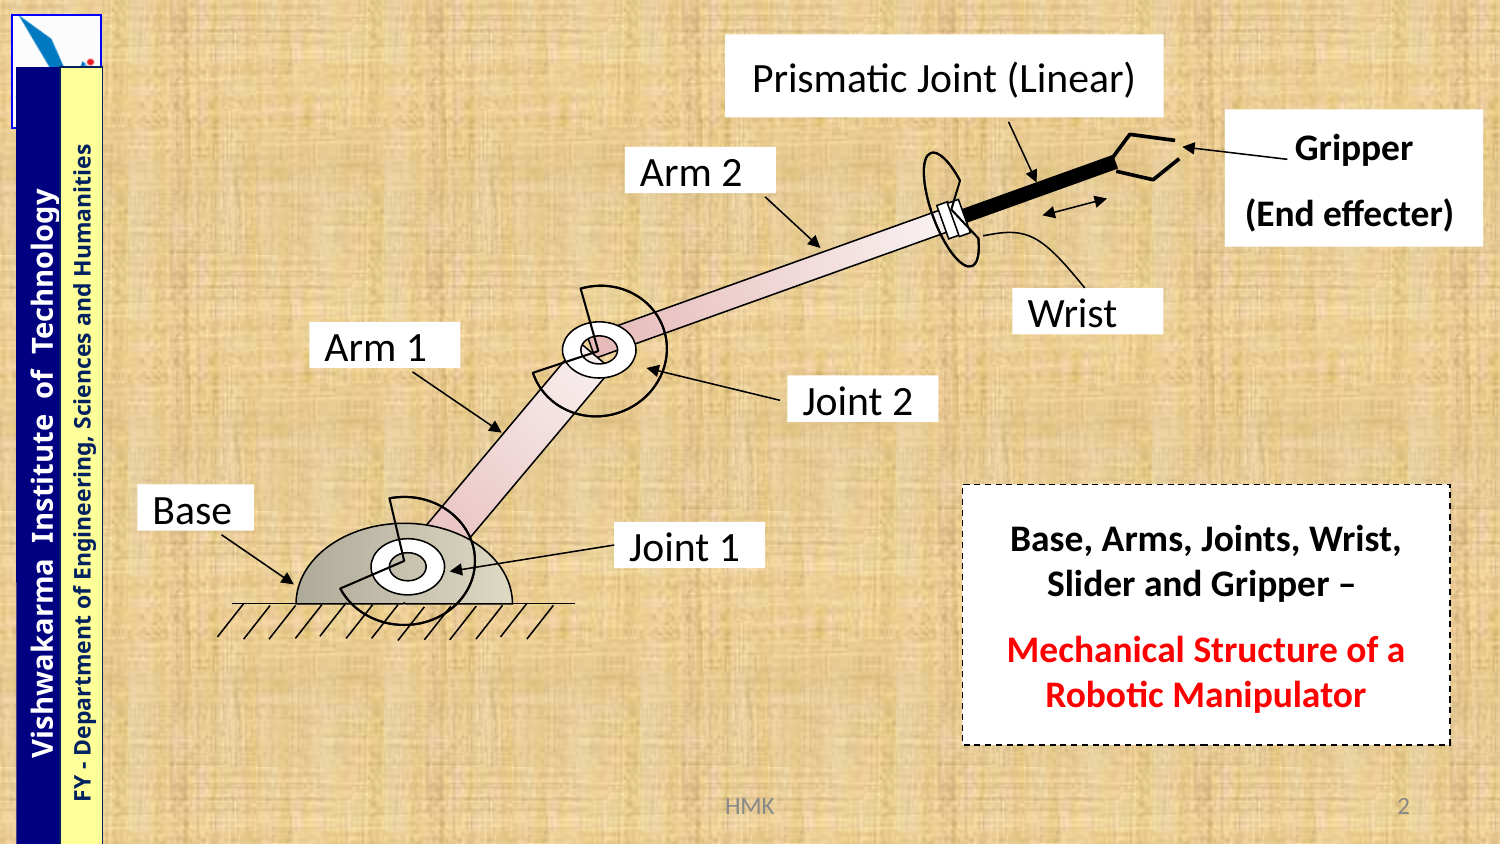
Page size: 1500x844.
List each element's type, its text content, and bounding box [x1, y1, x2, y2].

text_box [982, 229, 1164, 335]
footer HMK [512, 782, 988, 827]
text_box [655, 213, 931, 333]
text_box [449, 521, 766, 572]
text_box [925, 191, 957, 211]
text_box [309, 321, 502, 433]
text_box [724, 34, 1164, 183]
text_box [936, 199, 971, 240]
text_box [1181, 109, 1484, 247]
text_box [581, 345, 592, 355]
text_box Base, Arms, Joints, Wrist, Slider and Gripper – Mechanical Structure of a Robotic Manipulator [962, 484, 1450, 745]
slide_number ‹#› [1074, 782, 1425, 827]
text_box [532, 285, 667, 417]
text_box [1169, 134, 1176, 185]
text_box [975, 191, 1054, 220]
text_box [137, 484, 295, 585]
text_box [442, 389, 574, 519]
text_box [624, 146, 821, 249]
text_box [1042, 198, 1108, 216]
text_box [947, 234, 977, 267]
text_box [389, 496, 458, 521]
text_box [588, 337, 598, 352]
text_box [12, 15, 101, 823]
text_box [217, 523, 576, 685]
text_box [646, 367, 939, 423]
text_box [562, 322, 594, 361]
picture [0, 0, 1500, 844]
